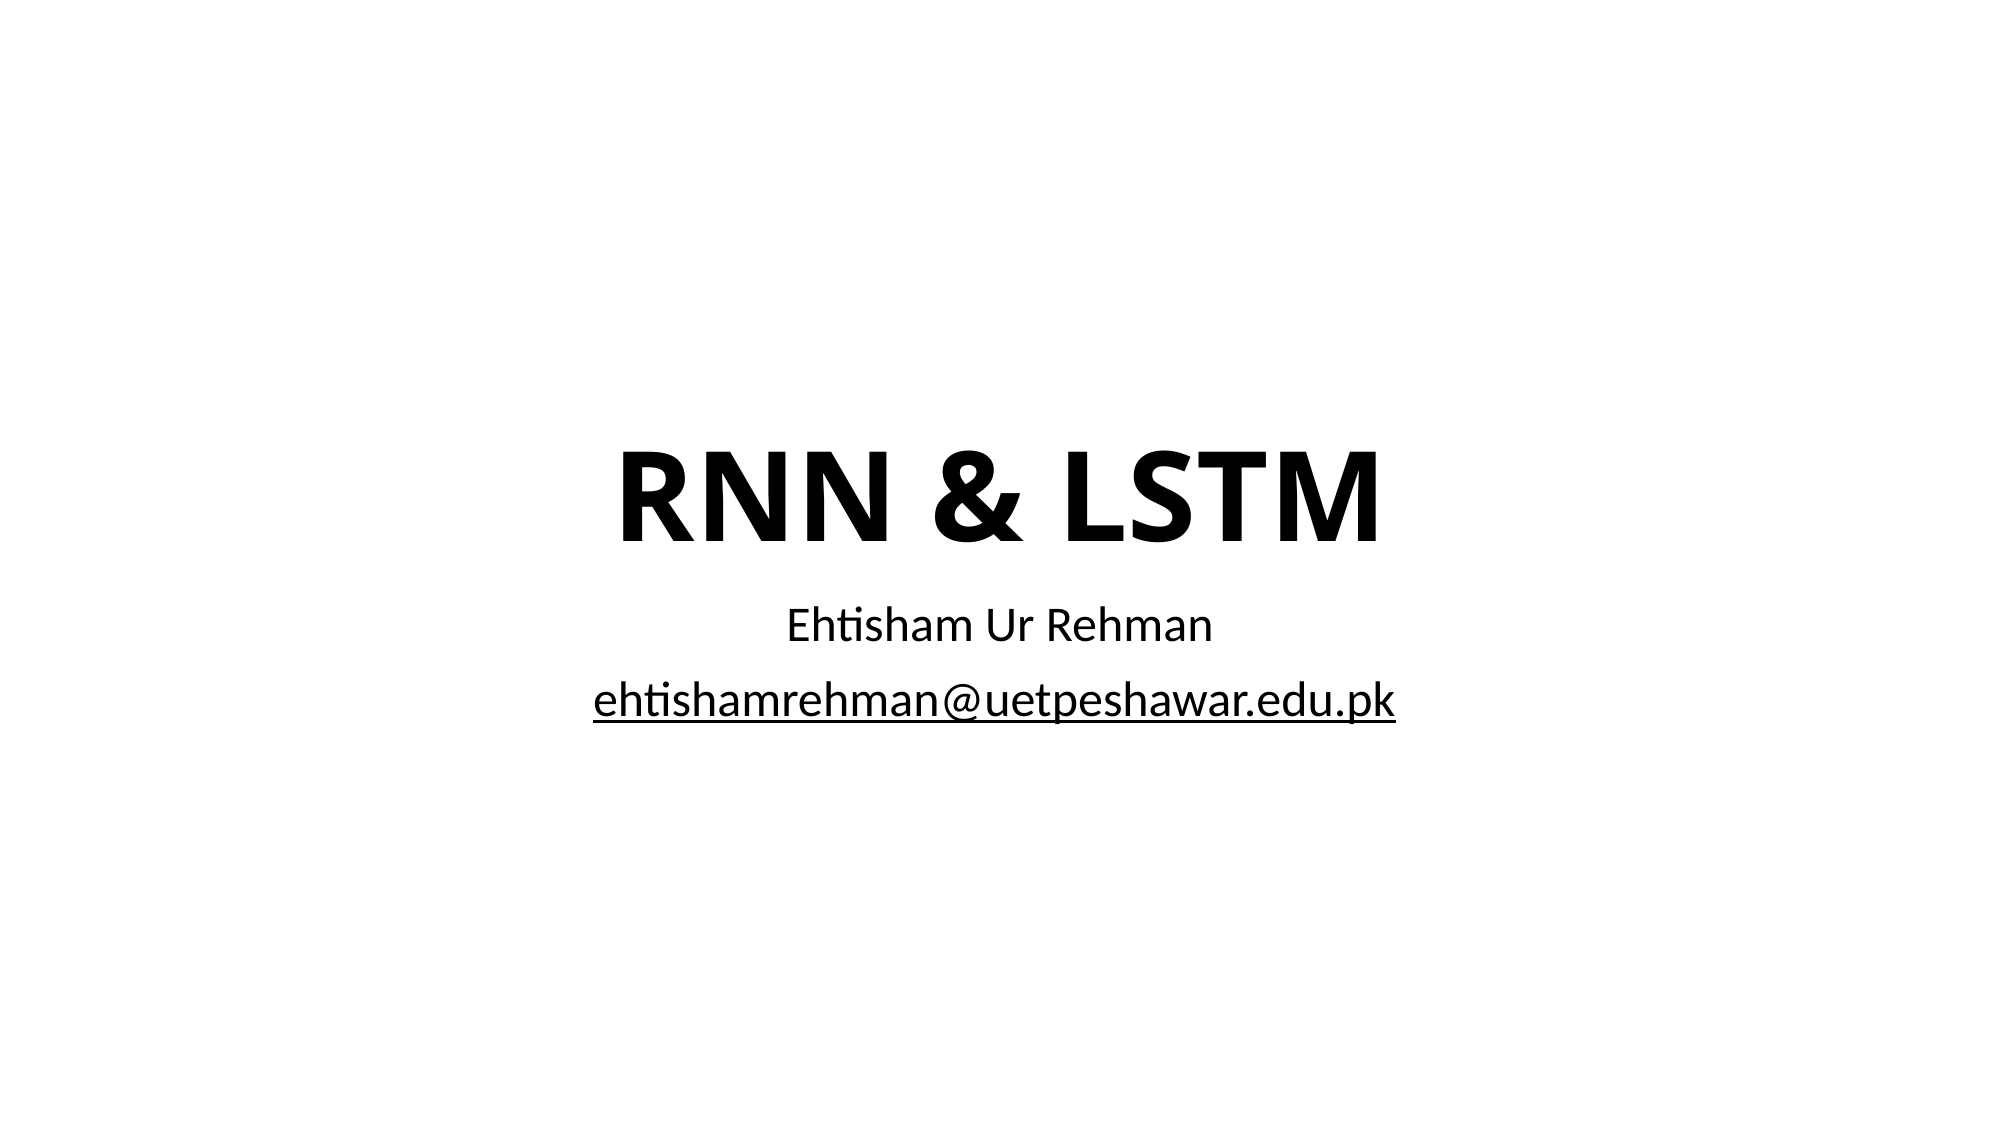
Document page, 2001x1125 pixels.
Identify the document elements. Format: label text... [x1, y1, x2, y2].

subtitle Ehtisham Ur Rehman ehtishamrehman@uetpeshawar.edu.pk [249, 590, 1750, 863]
title RNN & LSTM [249, 184, 1750, 576]
